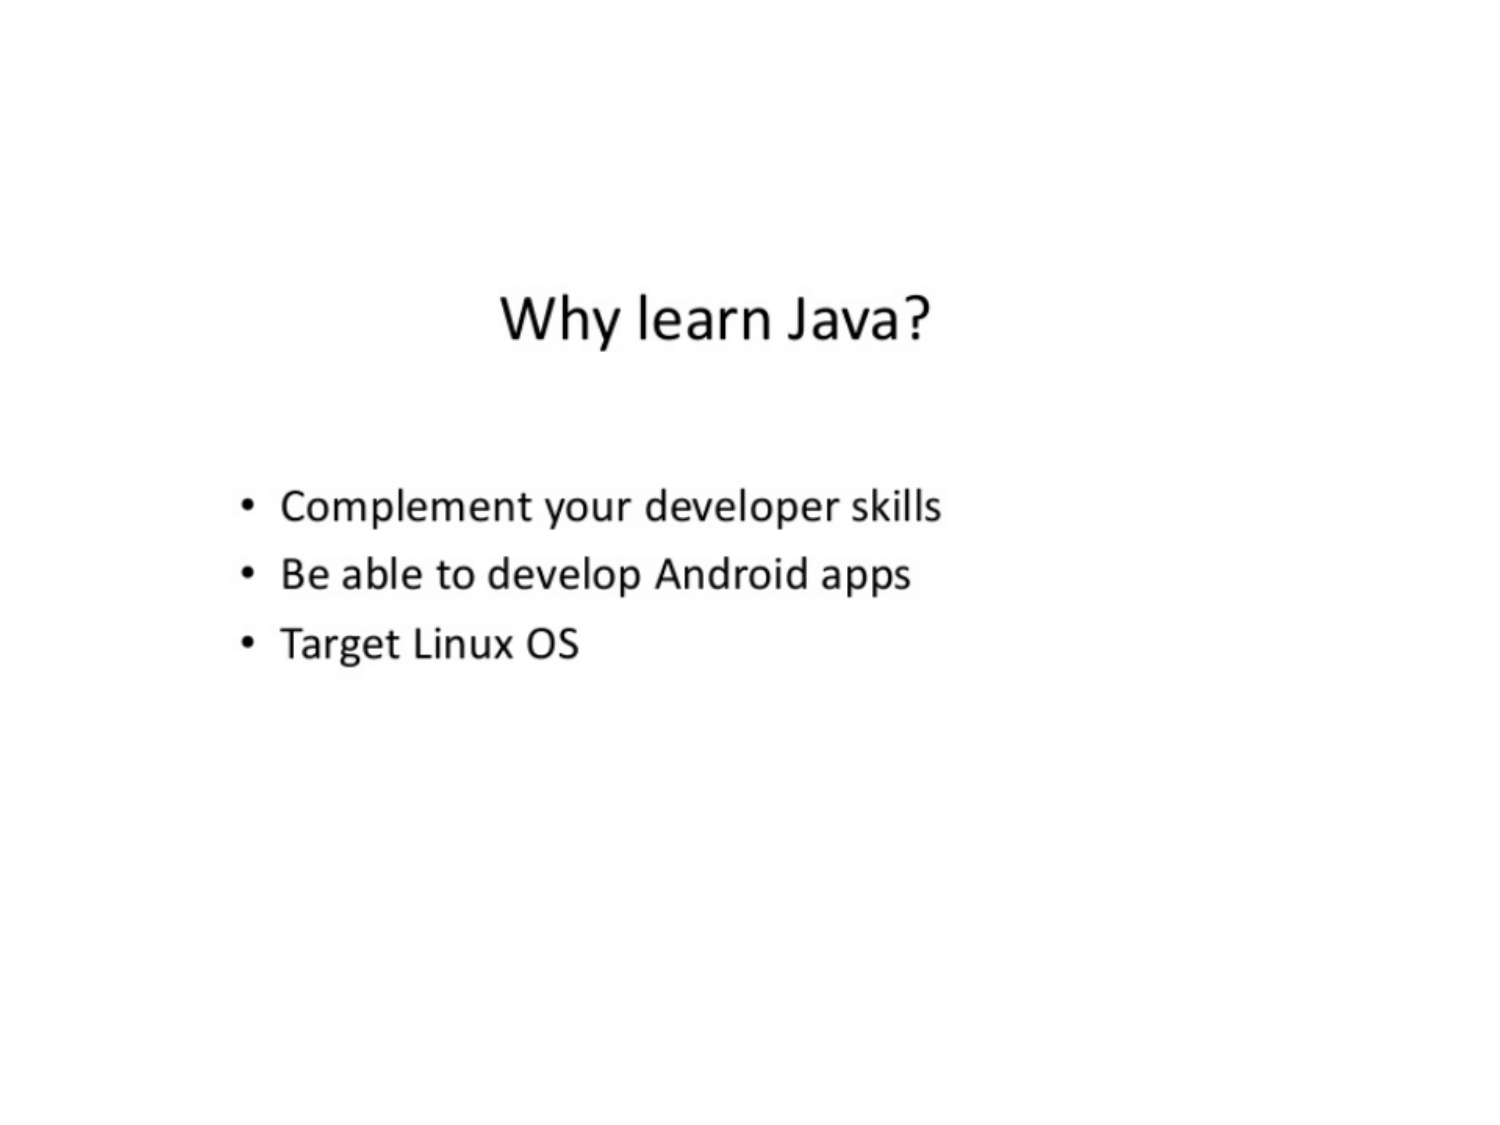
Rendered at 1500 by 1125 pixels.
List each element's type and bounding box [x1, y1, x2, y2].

picture [183, 222, 1013, 1024]
